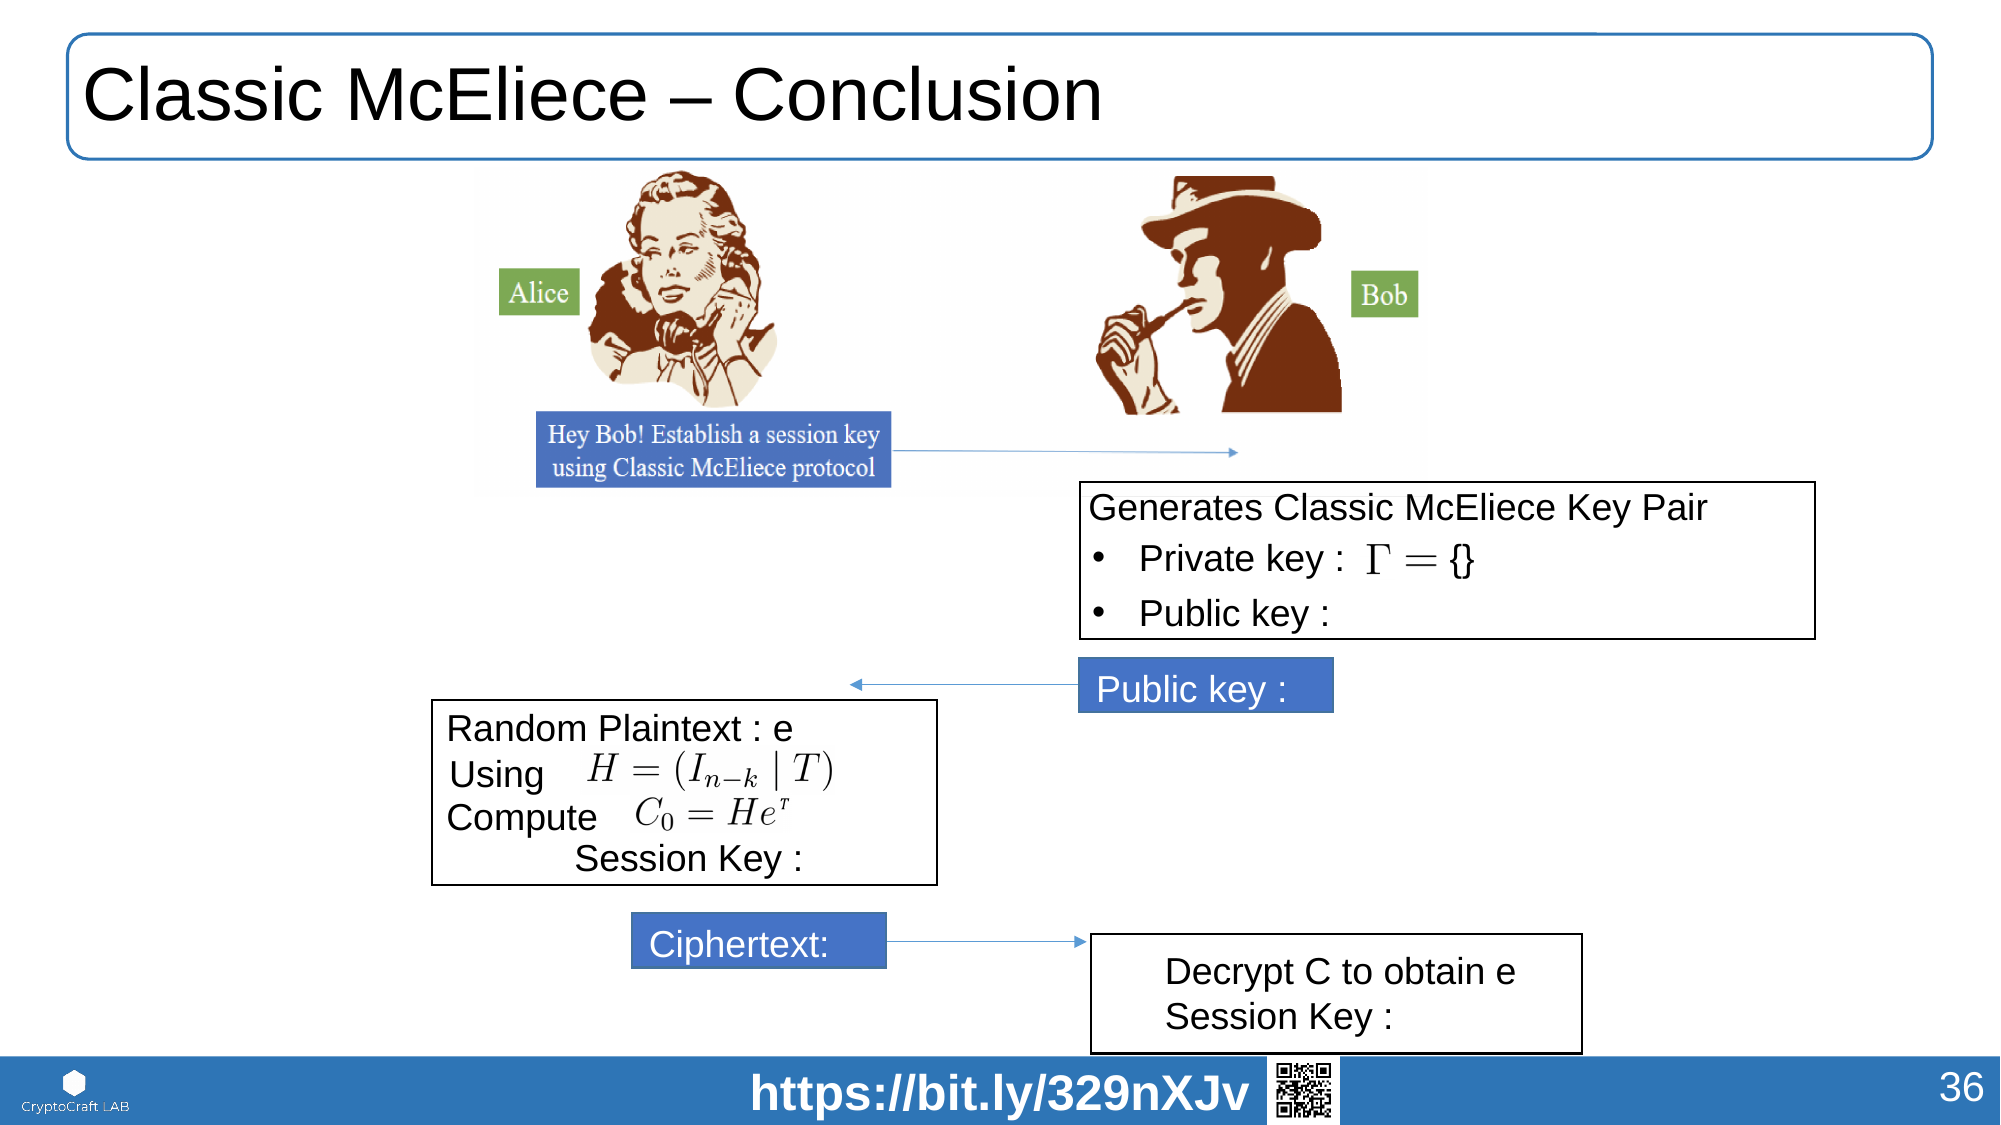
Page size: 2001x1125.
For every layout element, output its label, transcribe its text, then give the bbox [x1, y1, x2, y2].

text_box [1090, 933, 1583, 1055]
text_box [431, 699, 938, 886]
text_box Using [434, 742, 575, 785]
title Classic McEliece – Conclusion [67, 34, 1933, 160]
text_box Random Plaintext : e [431, 696, 852, 747]
text_box [631, 912, 887, 969]
text_box [1078, 657, 1334, 713]
picture [13, 1061, 138, 1123]
picture [1360, 533, 1395, 580]
picture [1402, 546, 1441, 573]
text_box Generates Classic McEliece Key Pair [1073, 475, 1862, 517]
picture [580, 745, 835, 833]
text_box Compute [431, 785, 634, 836]
text_box [1079, 517, 1816, 640]
picture [1267, 1055, 1340, 1125]
picture [474, 167, 1428, 497]
